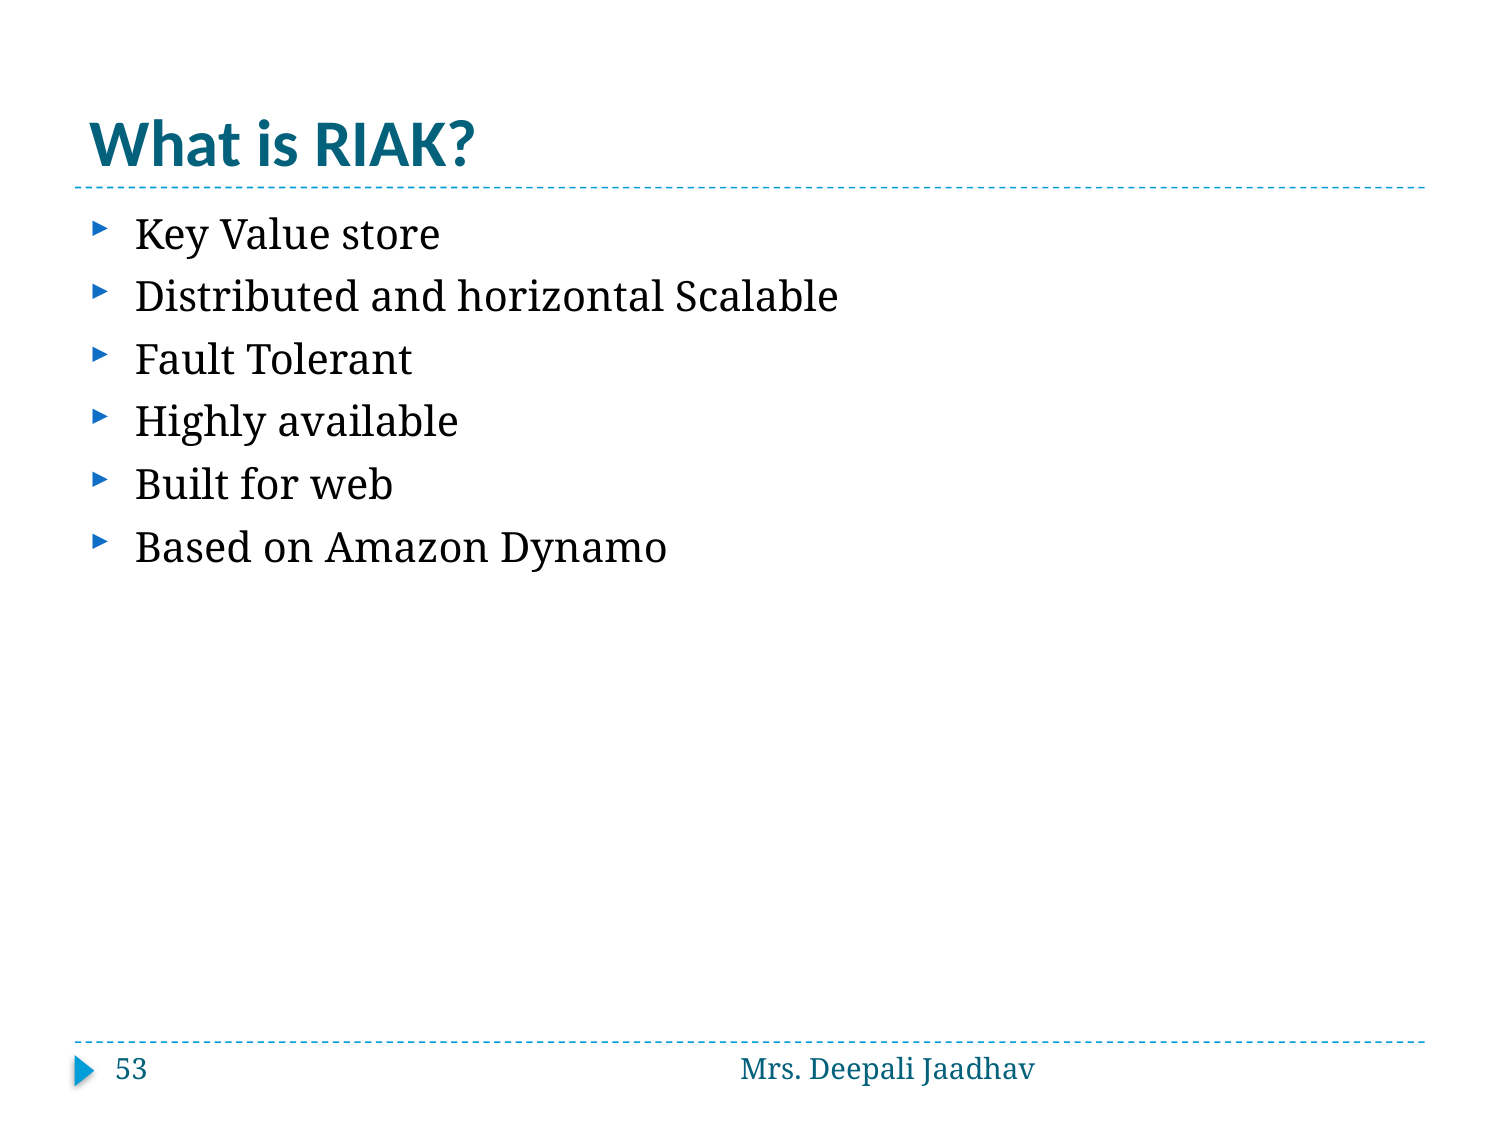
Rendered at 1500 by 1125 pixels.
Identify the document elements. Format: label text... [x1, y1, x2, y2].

list Key Value store Distributed and horizontal Scalable Fault Tolerant Highly available Built for web Based on Amazon Dynamo [75, 200, 1425, 1010]
title What is RIAK? [75, 87, 1425, 188]
footer Mrs. Deepali Jaadhav [475, 1042, 1051, 1103]
slide_number 53 [100, 1042, 426, 1103]
